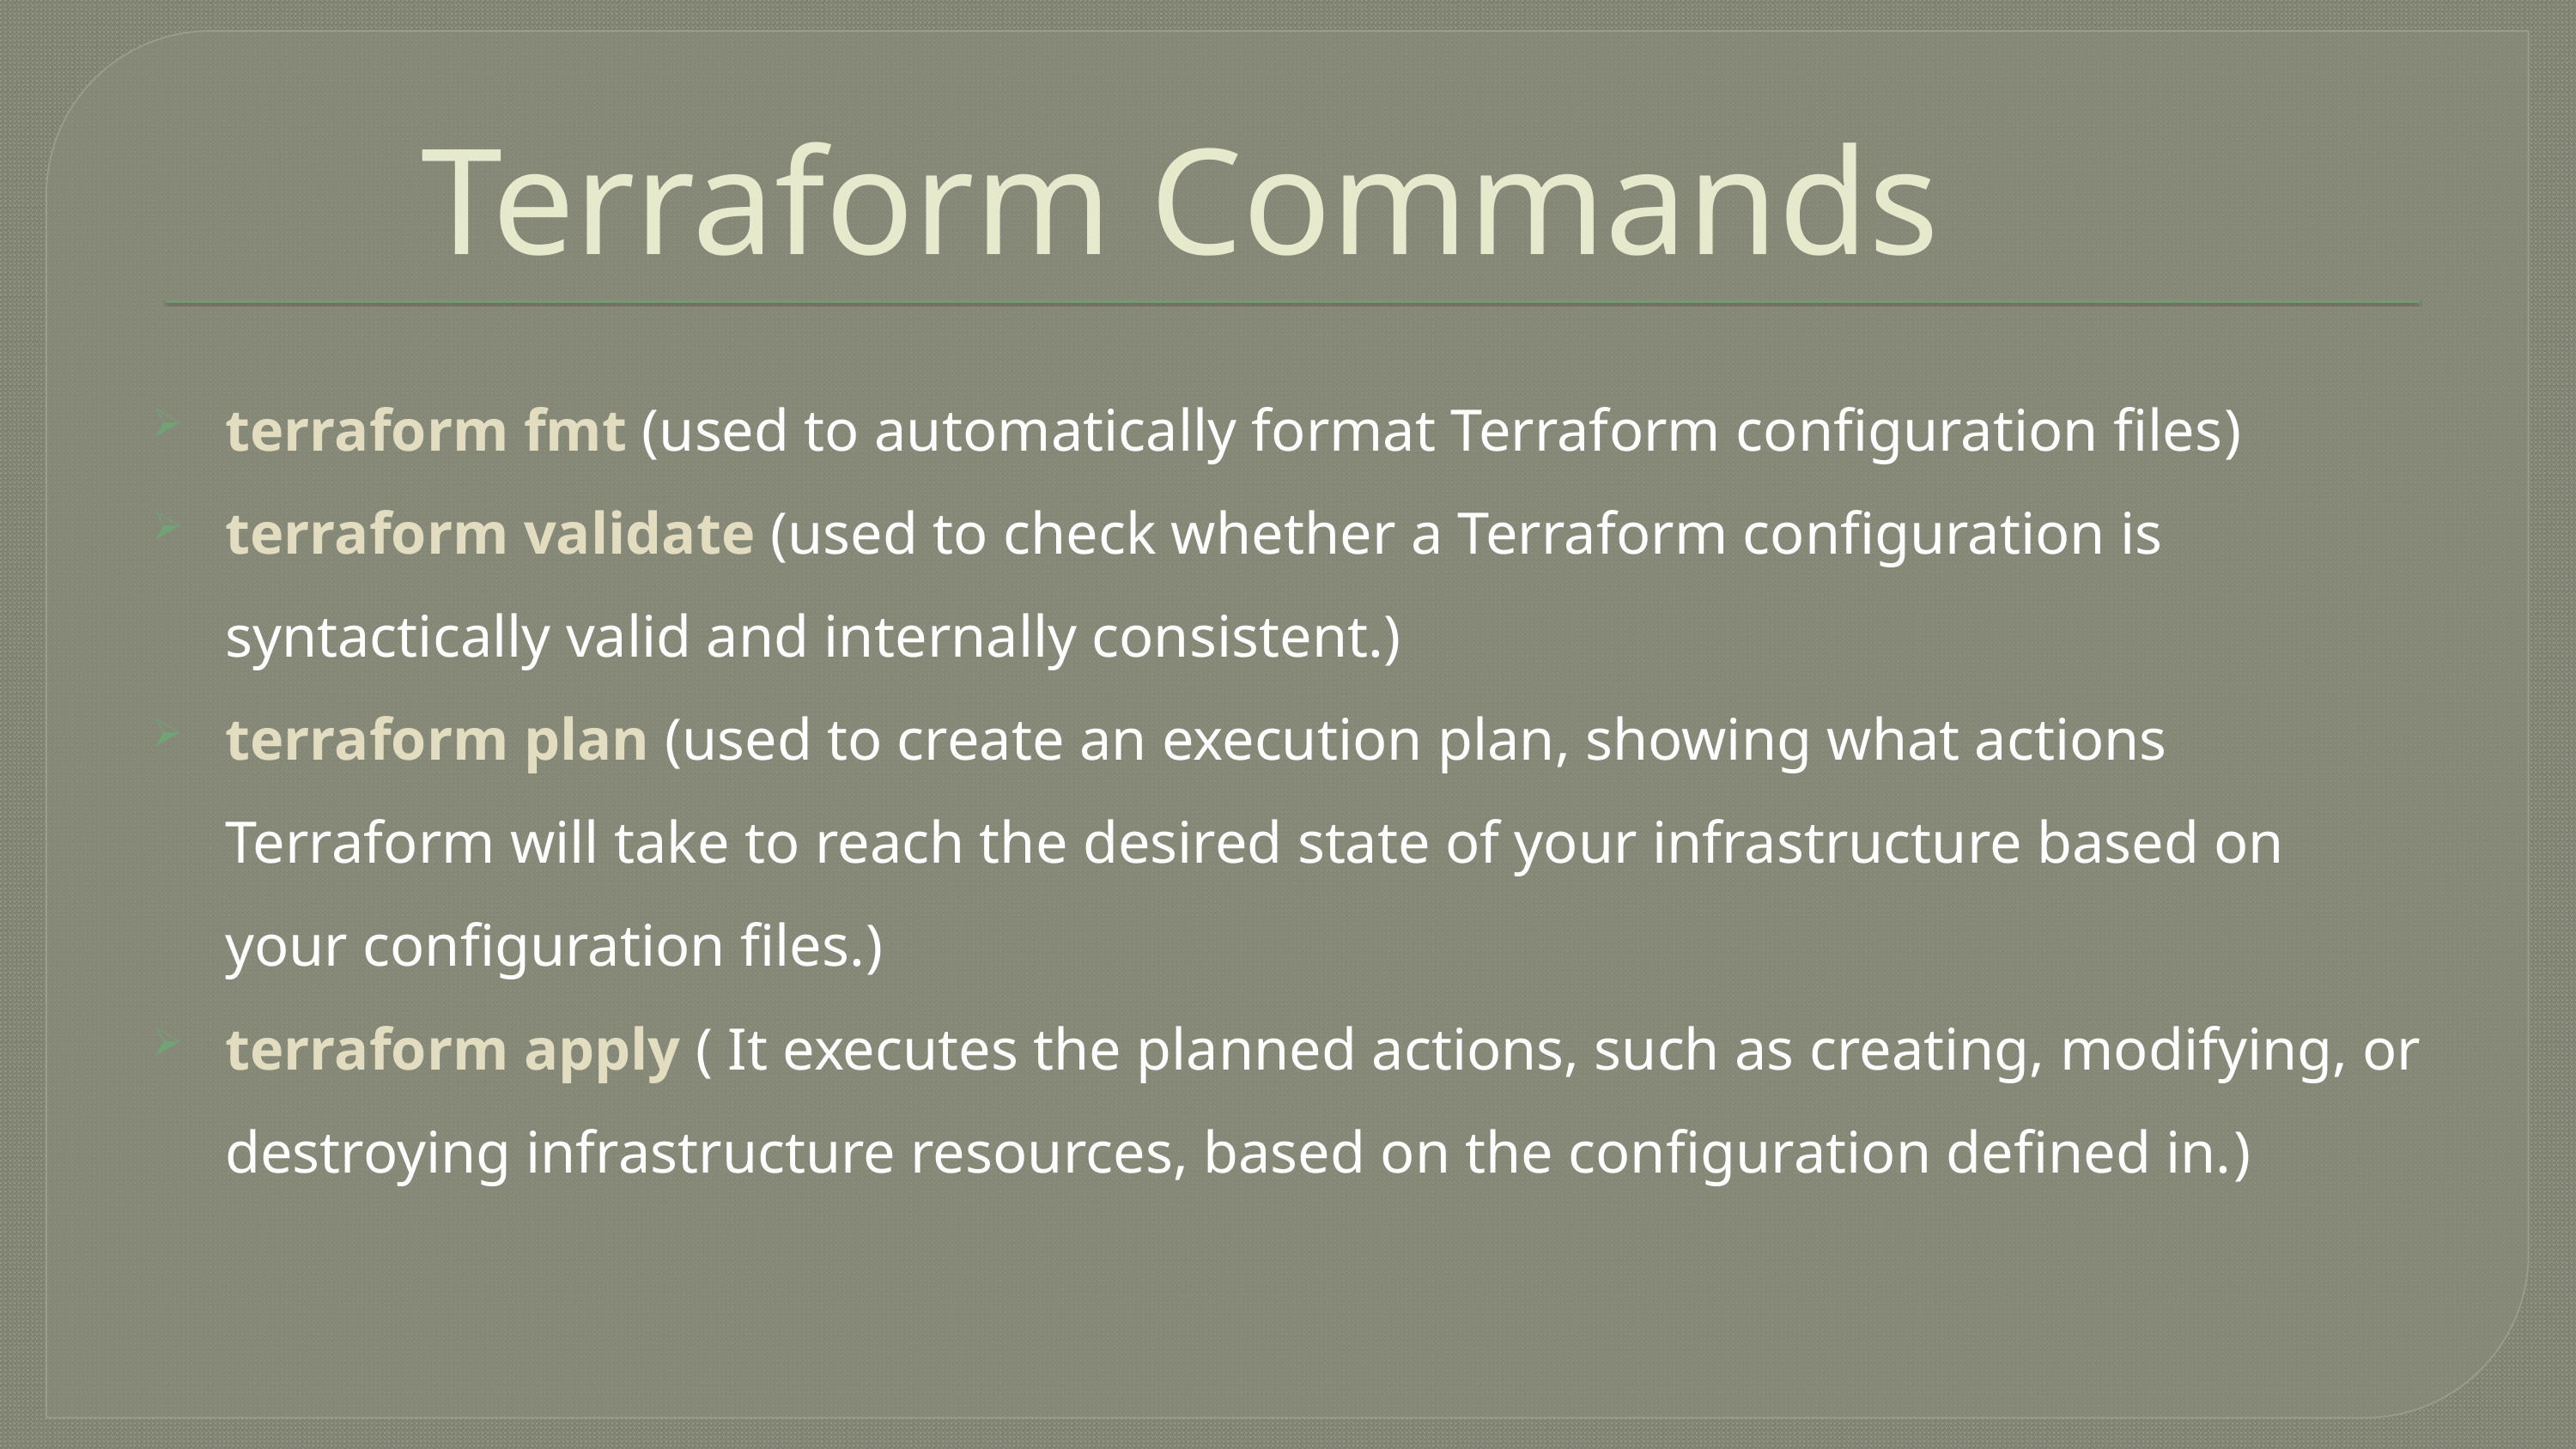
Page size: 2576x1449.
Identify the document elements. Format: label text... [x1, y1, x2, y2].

title Terraform Commands [129, 53, 1963, 295]
list terraform fmt (used to automatically format Terraform configuration files) terraform validate (used to check whether a Terraform configuration is syntactically valid and internally consistent.) terraform plan (used to create an execution plan, showing what actions Terraform will take to reach the desired state of your infrastructure based on your configuration files.) terraform apply ( It executes the planned actions, such as creating, modifying, or destroying infrastructure resources, based on the configuration defined in.) [129, 348, 2447, 1304]
